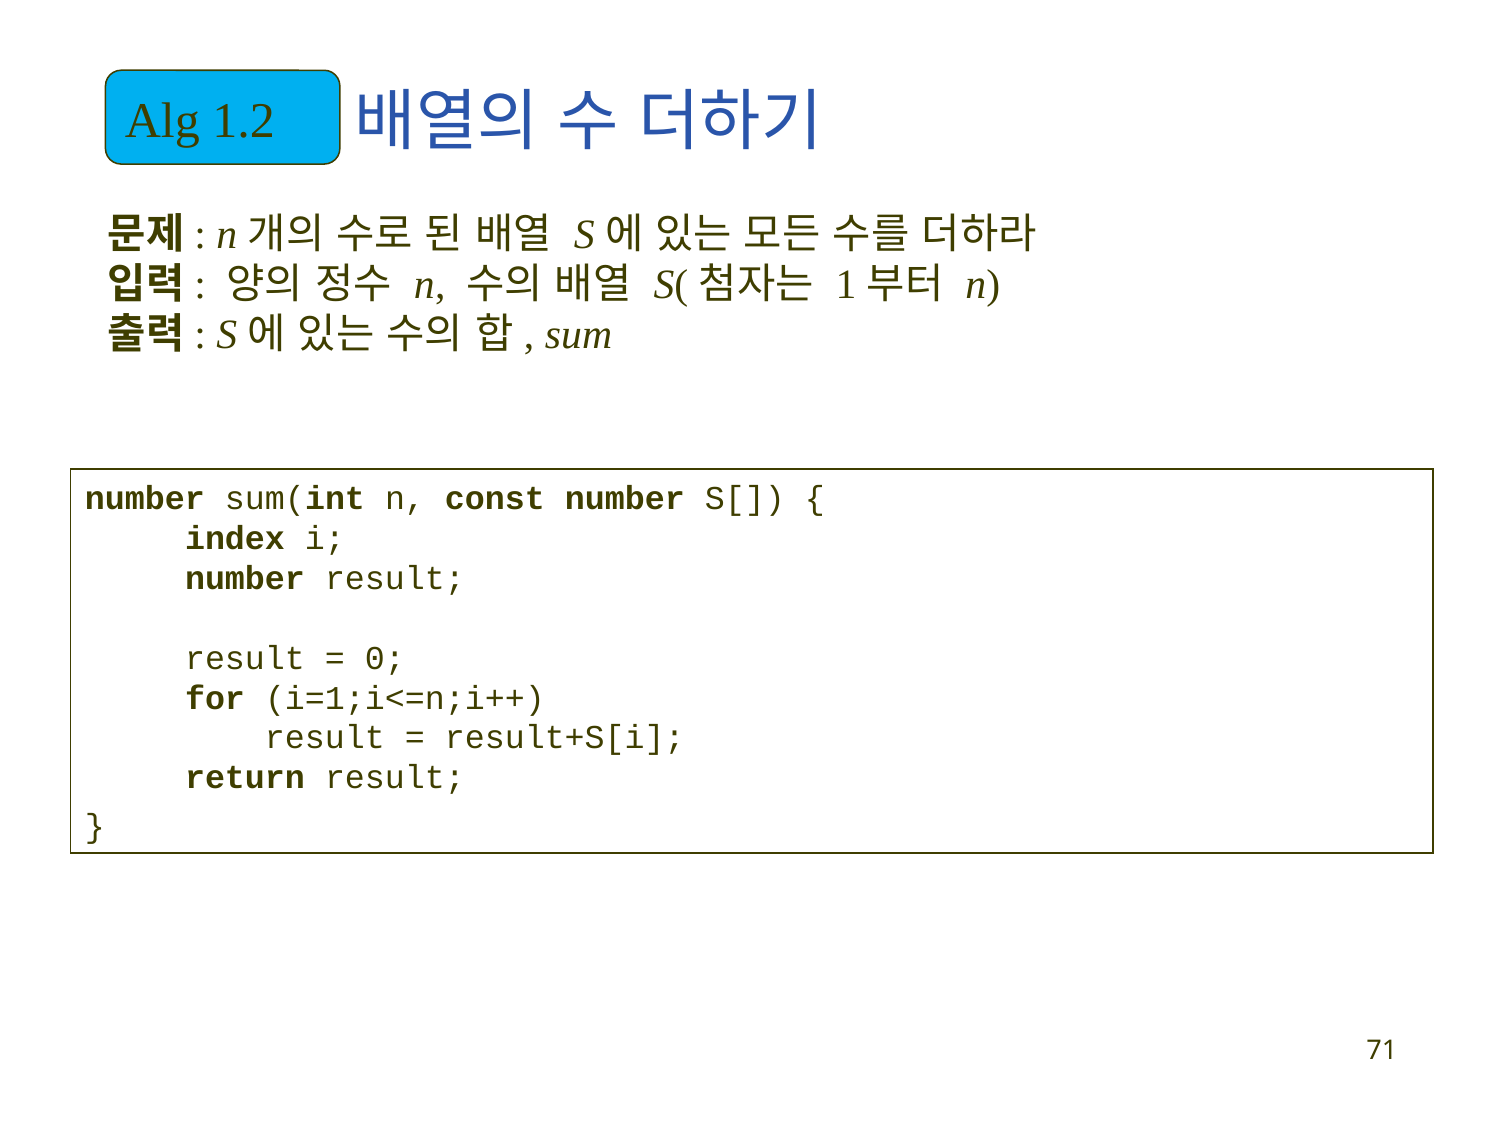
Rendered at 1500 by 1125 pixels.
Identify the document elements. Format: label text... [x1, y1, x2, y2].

text_box 문제: n개의 수로 된 배열 S에 있는 모든 수를 더하라 입력: 양의 정수 n, 수의 배열 S(첨자는 1부터 n) 출력: S에 있는 수의 합, sum [92, 199, 1052, 364]
slide_number 71 [1099, 1024, 1413, 1101]
text_box number sum(int n, const number S[]) { index i; number result; result = 0; for (i=1;i<=n;i++) result = result+S[i]; return result; } [70, 468, 1433, 853]
text_box Alg 1.2 [105, 70, 340, 165]
list 배열의 수 더하기 [339, 70, 1337, 171]
